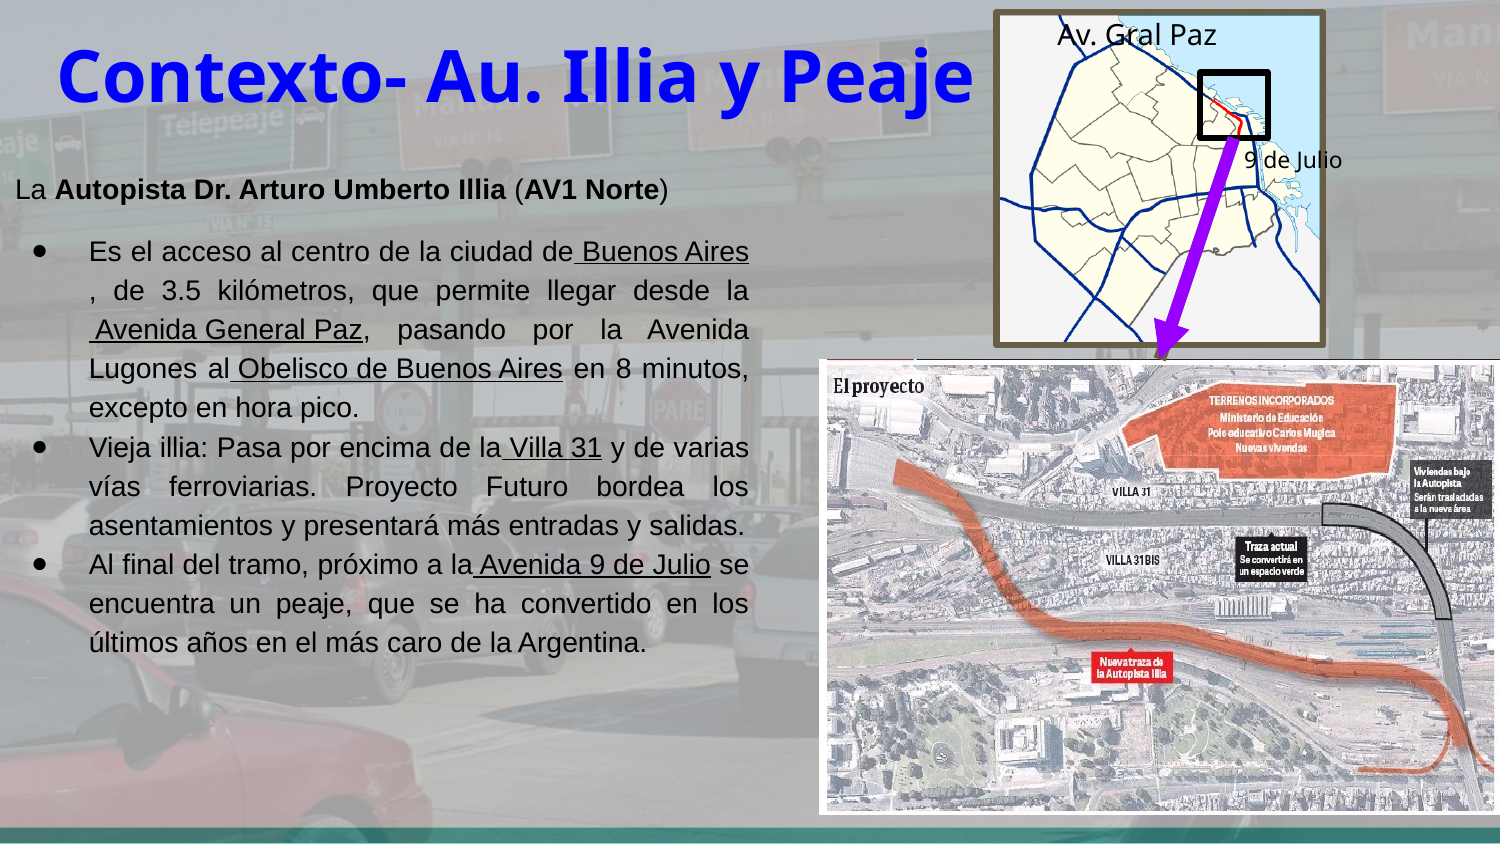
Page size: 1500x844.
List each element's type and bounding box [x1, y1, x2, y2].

picture [0, 0, 1500, 844]
text_box [1159, 137, 1235, 360]
